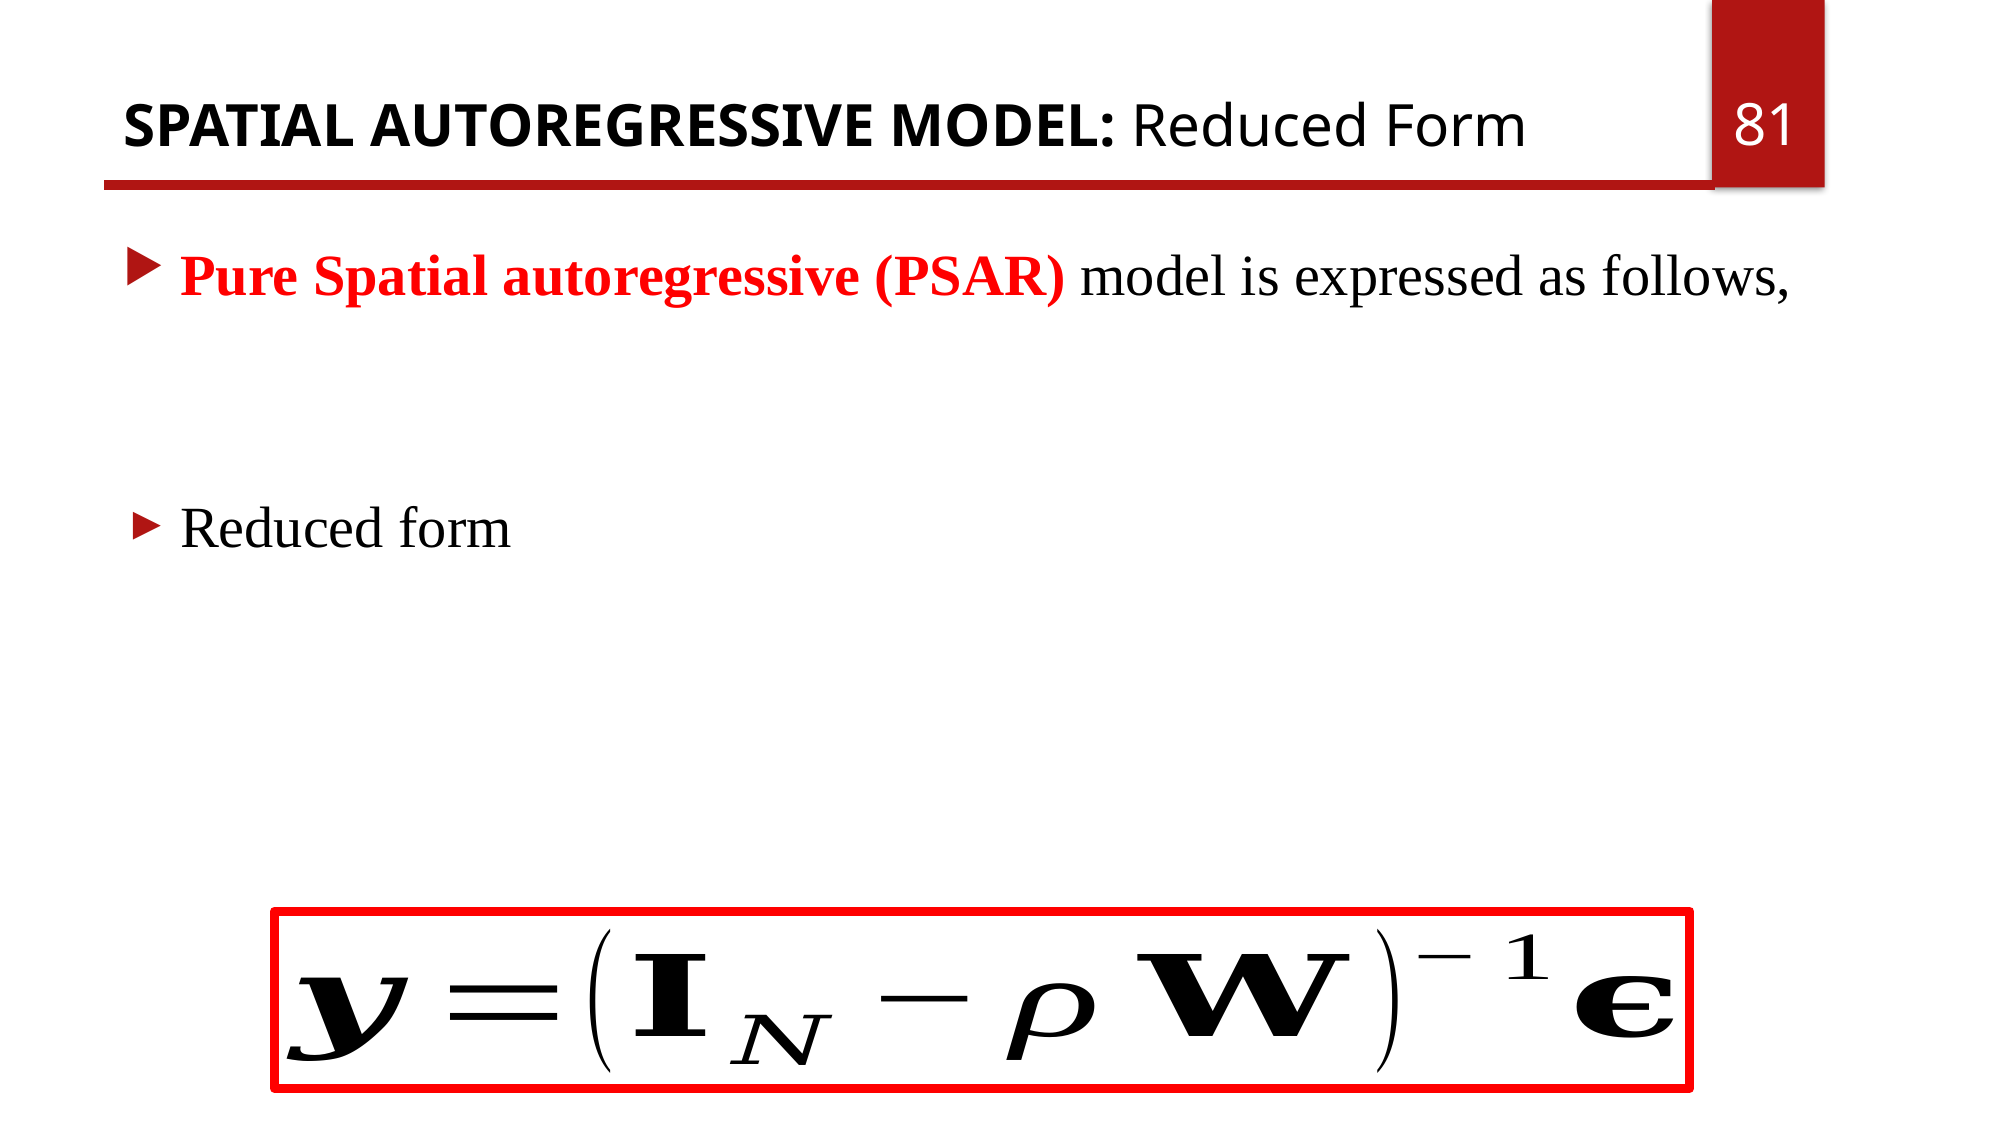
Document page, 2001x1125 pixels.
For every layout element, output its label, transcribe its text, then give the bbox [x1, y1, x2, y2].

text_box SPATIAL AUTOREGRESSIVE MODEL: Reduced Form [109, 64, 1686, 181]
slide_number 81 [1698, 48, 1836, 175]
